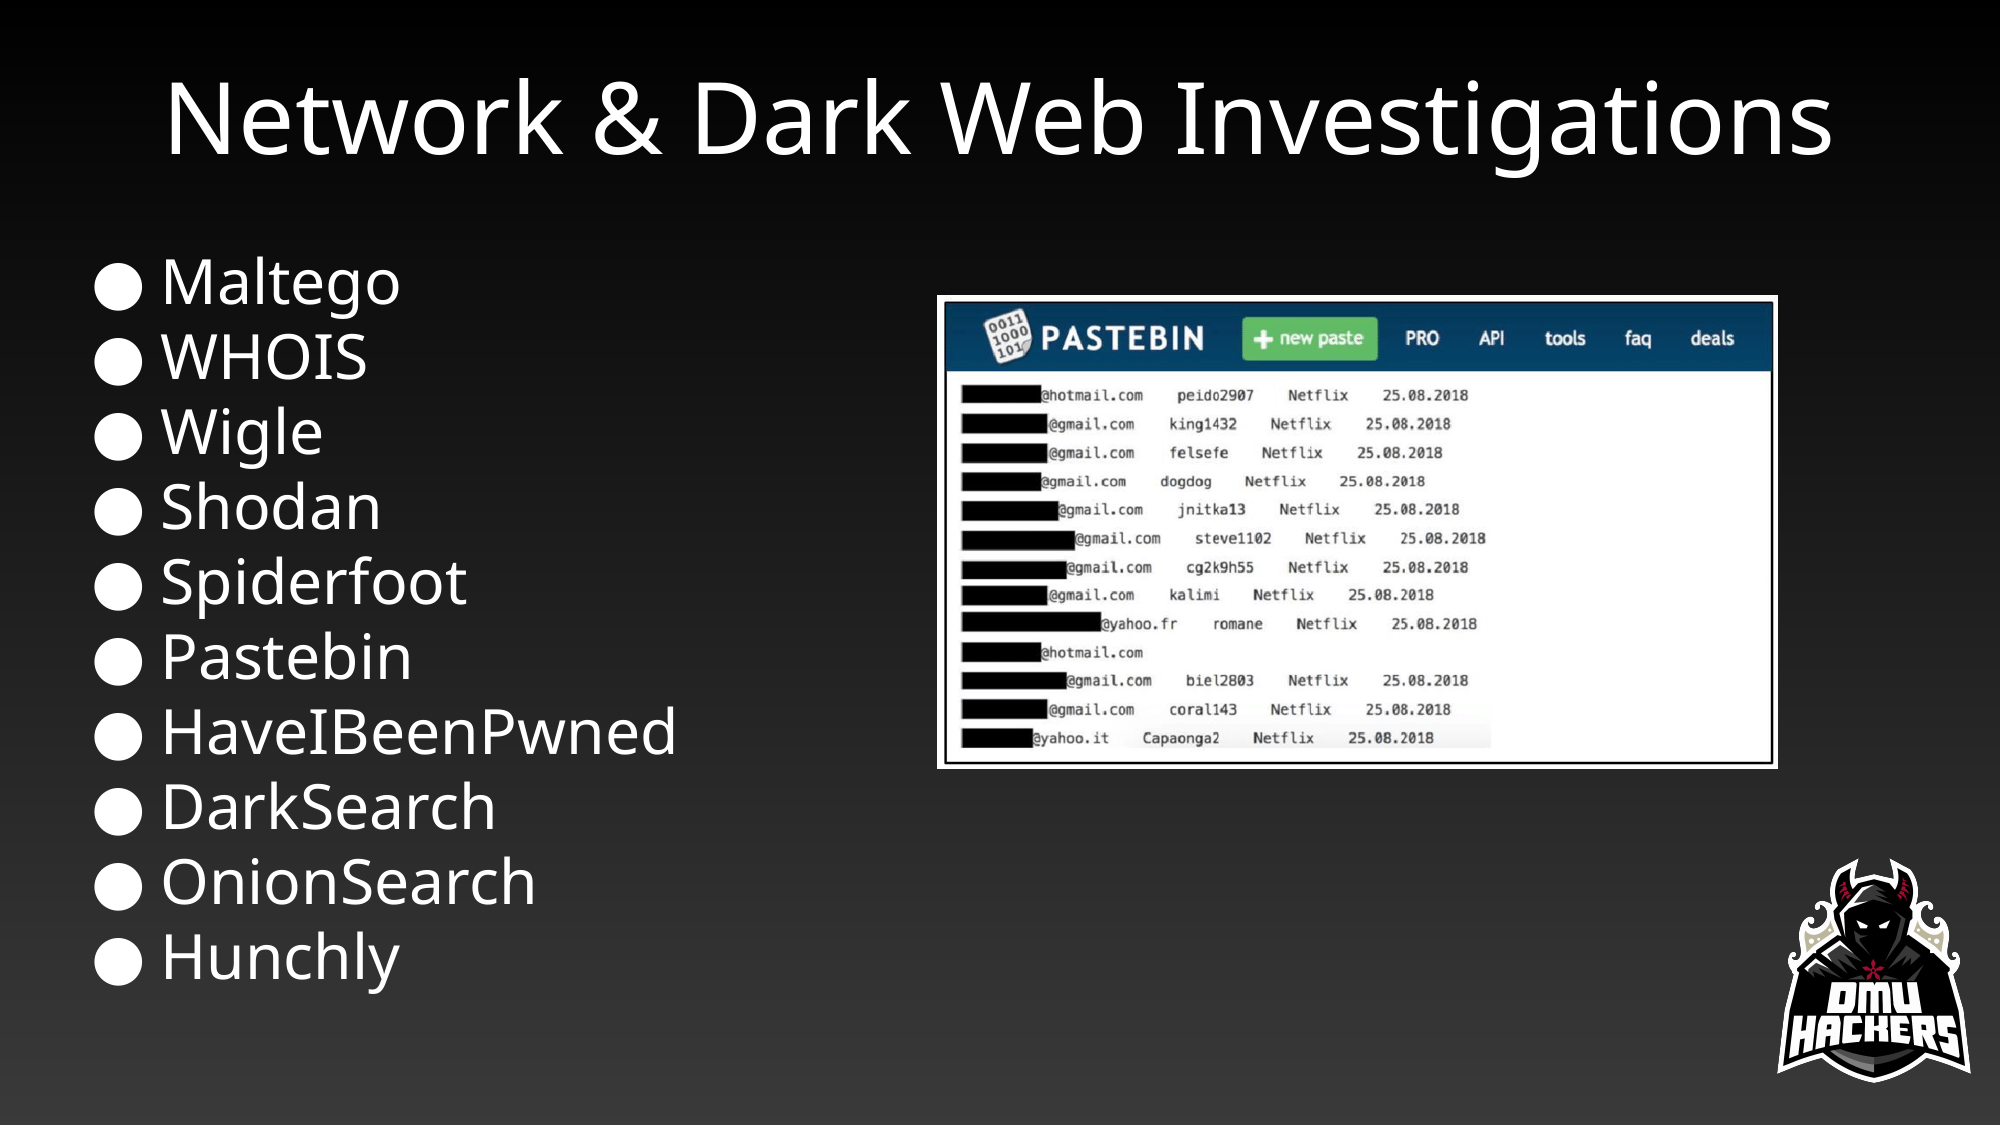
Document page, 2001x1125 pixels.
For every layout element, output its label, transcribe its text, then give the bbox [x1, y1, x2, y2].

text_box Network & Dark Web Investigations [31, 23, 1969, 206]
picture [1777, 858, 1971, 1083]
text_box Maltego WHOIS Wigle Shodan Spiderfoot Pastebin HaveIBeenPwned DarkSearch OnionSearch Hunchly [70, 227, 1533, 998]
picture [937, 295, 1779, 770]
